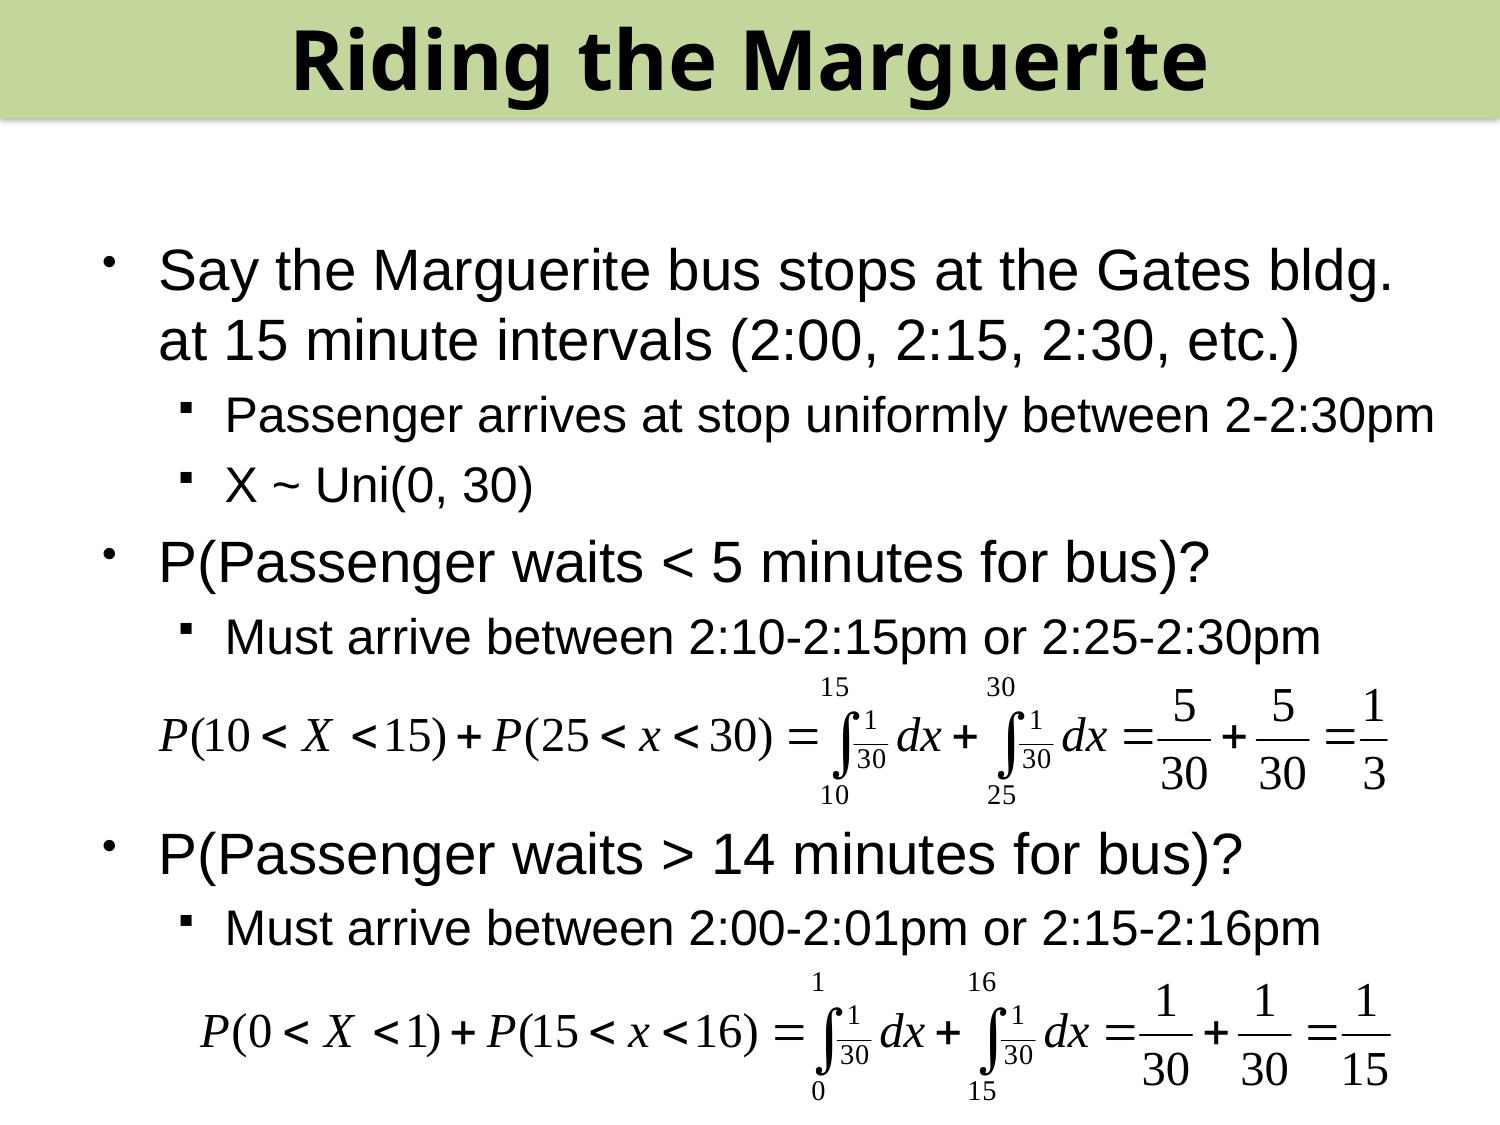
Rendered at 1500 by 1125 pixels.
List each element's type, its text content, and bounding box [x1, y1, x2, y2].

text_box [191, 957, 1401, 1113]
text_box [149, 662, 1400, 818]
text_box Riding the Marguerite [0, 0, 1500, 122]
list Say the Marguerite bus stops at the Gates bldg. at 15 minute intervals (2:00, 2:15, 2:30, etc.) Passenger arrives at stop uniformly between 2-2:30pm X ~ Uni(0, 30) P(Passenger waits < 5 minutes for bus)? Must arrive between 2:10-2:15pm or 2:25-2:30pm P(Passenger waits > 14 minutes for bus)? Must arrive between 2:00-2:01pm or 2:15-2:16pm [87, 224, 1463, 1075]
